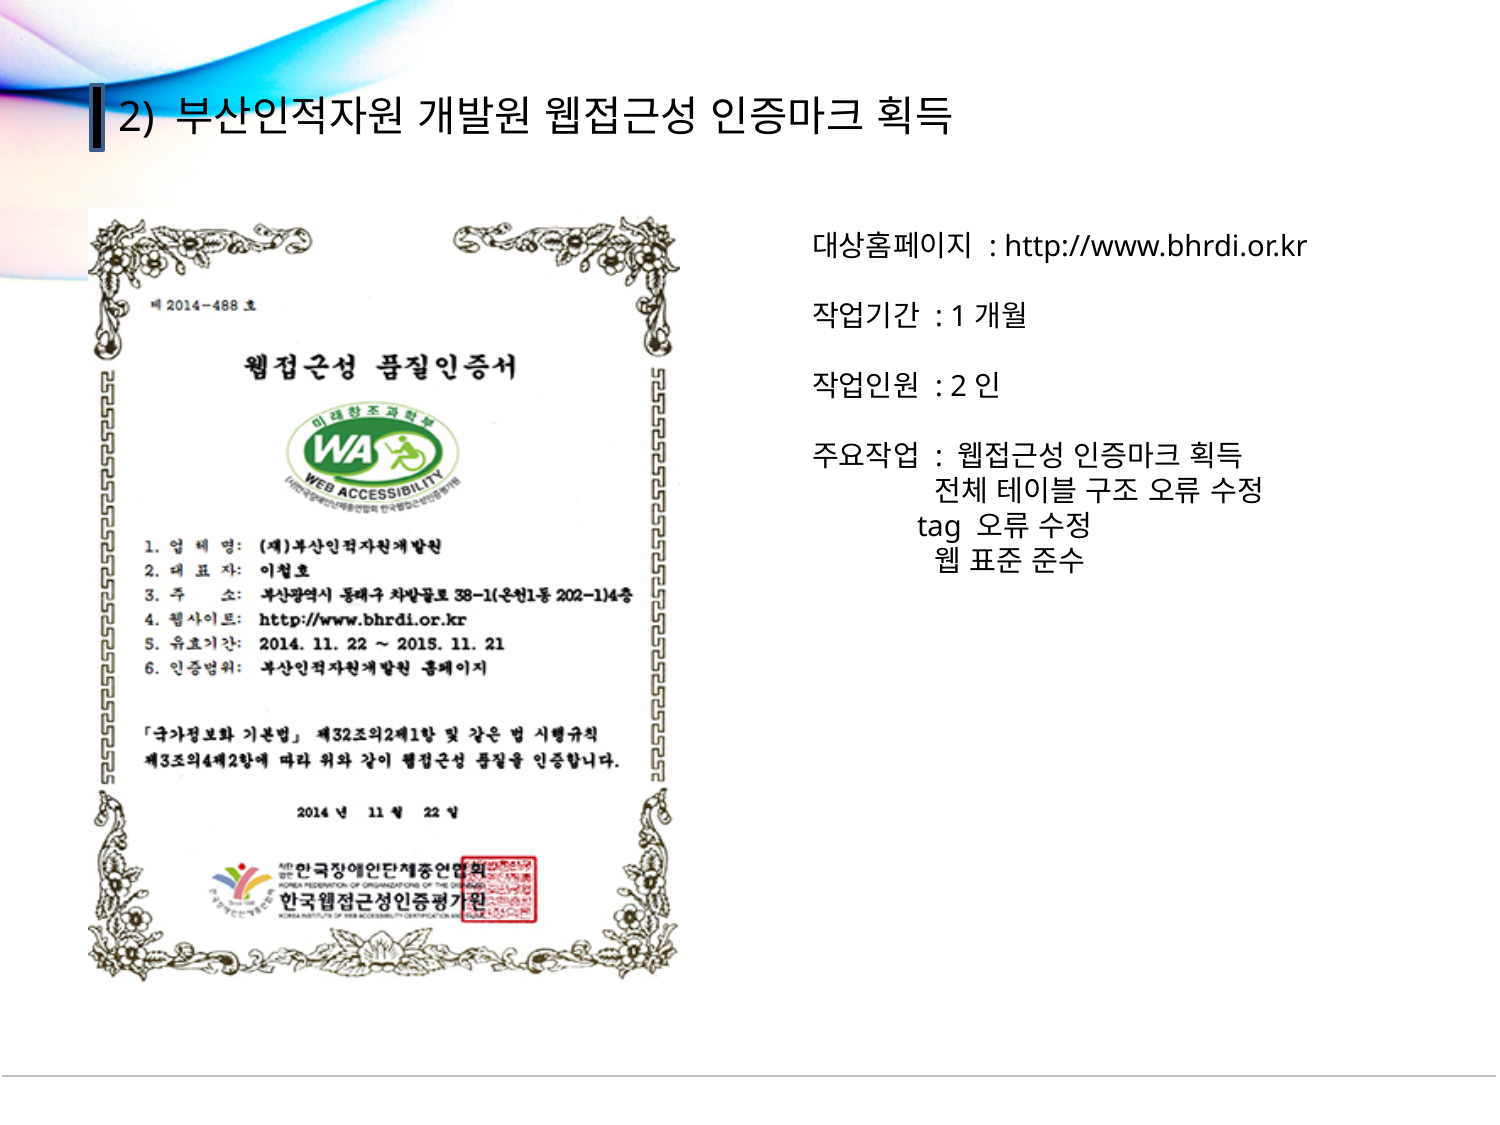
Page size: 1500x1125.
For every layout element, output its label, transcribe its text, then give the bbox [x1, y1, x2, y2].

text_box 2) 부산인적자원 개발원 웹접근성 인증마크 획득 [103, 62, 1397, 173]
text_box 대상홈페이지 : http://www.bhrdi.or.kr 작업기간 : 1개월 작업인원 : 2인 주요작업 : 웹접근성 인증마크 획득 전체 테이블 구조 오류 수정 tag 오류 수정 웹 표준 준수 [797, 219, 1412, 630]
text_box [89, 83, 105, 152]
picture [0, 0, 680, 987]
